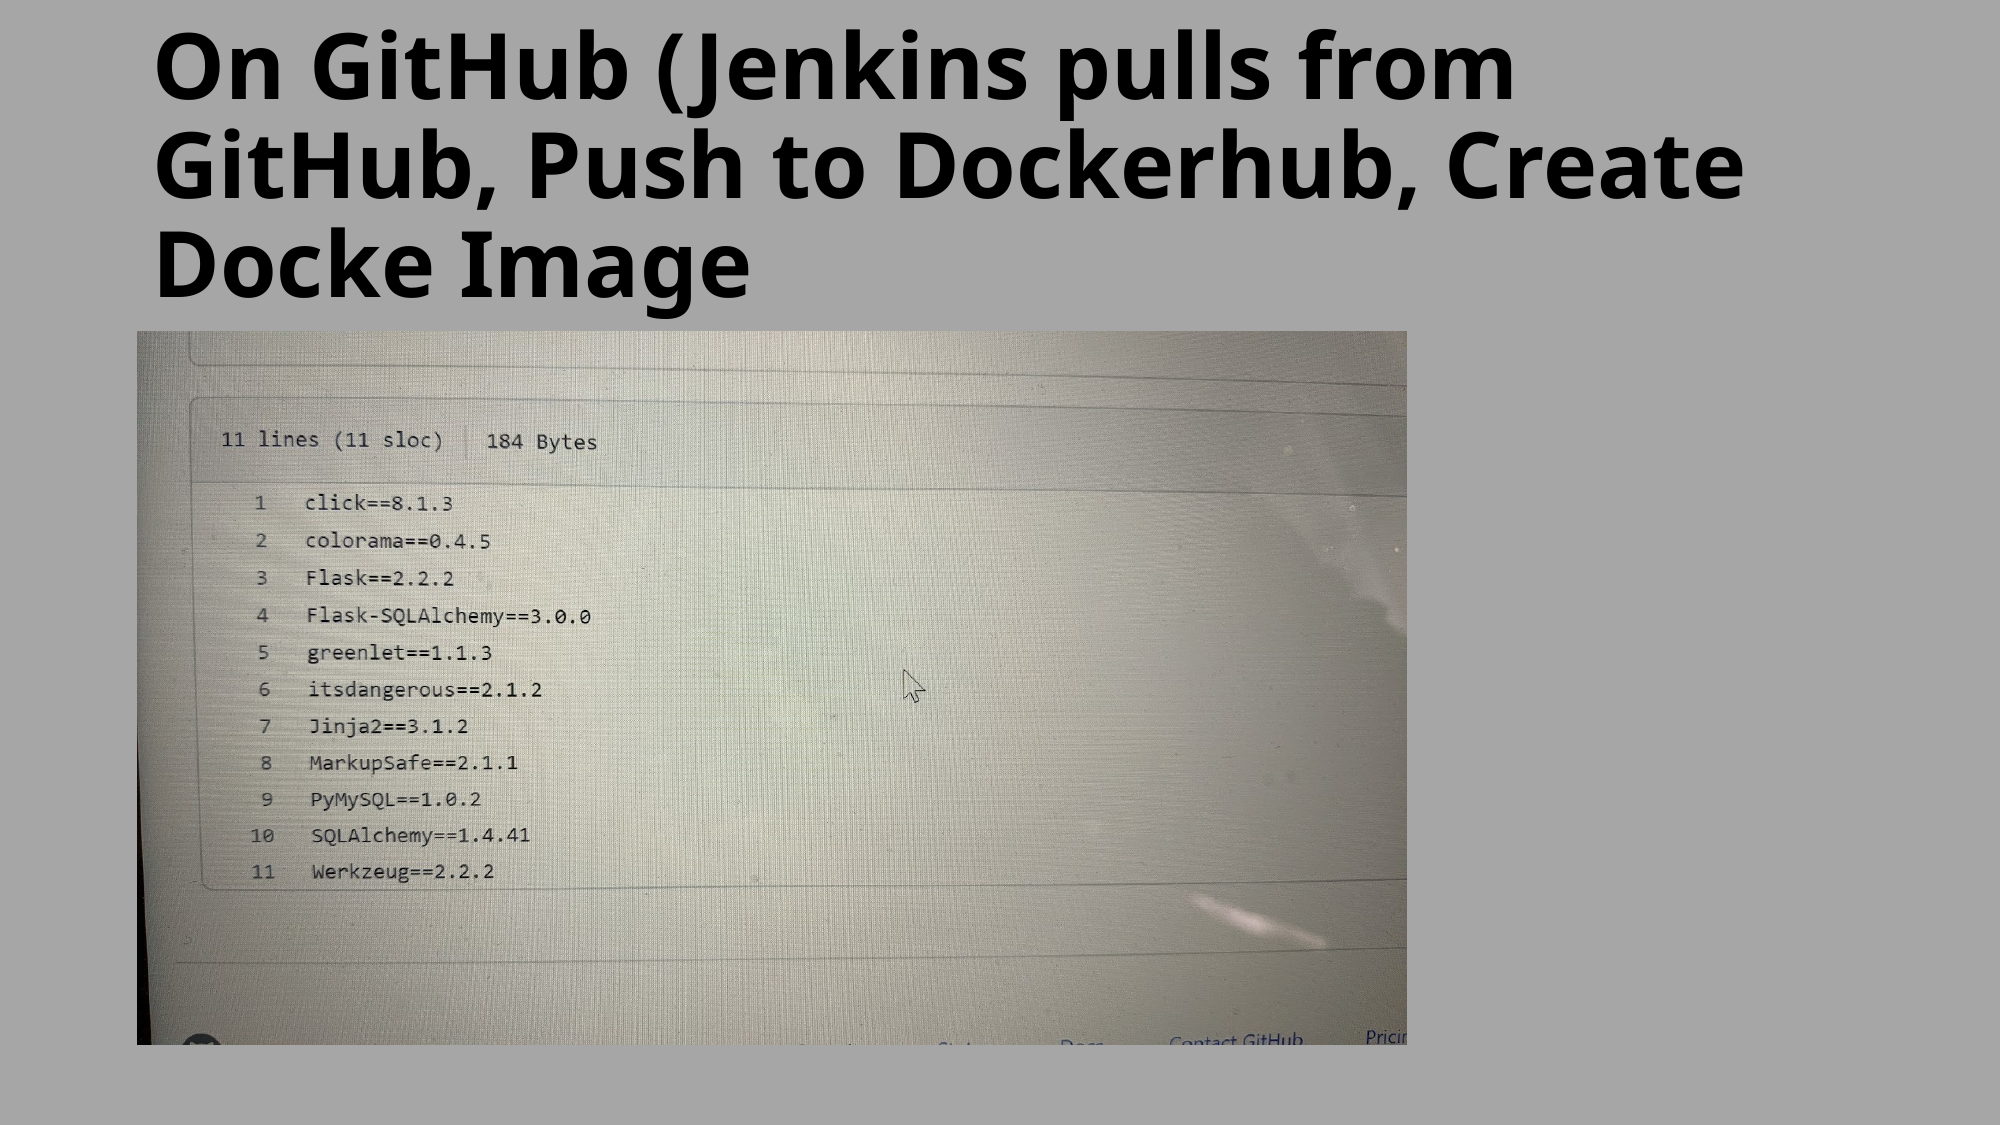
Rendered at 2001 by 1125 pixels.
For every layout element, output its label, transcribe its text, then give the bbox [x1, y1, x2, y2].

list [137, 331, 1407, 1045]
title On GitHub (Jenkins pulls from GitHub, Push to Dockerhub, Create Docke Image [137, 59, 1863, 278]
